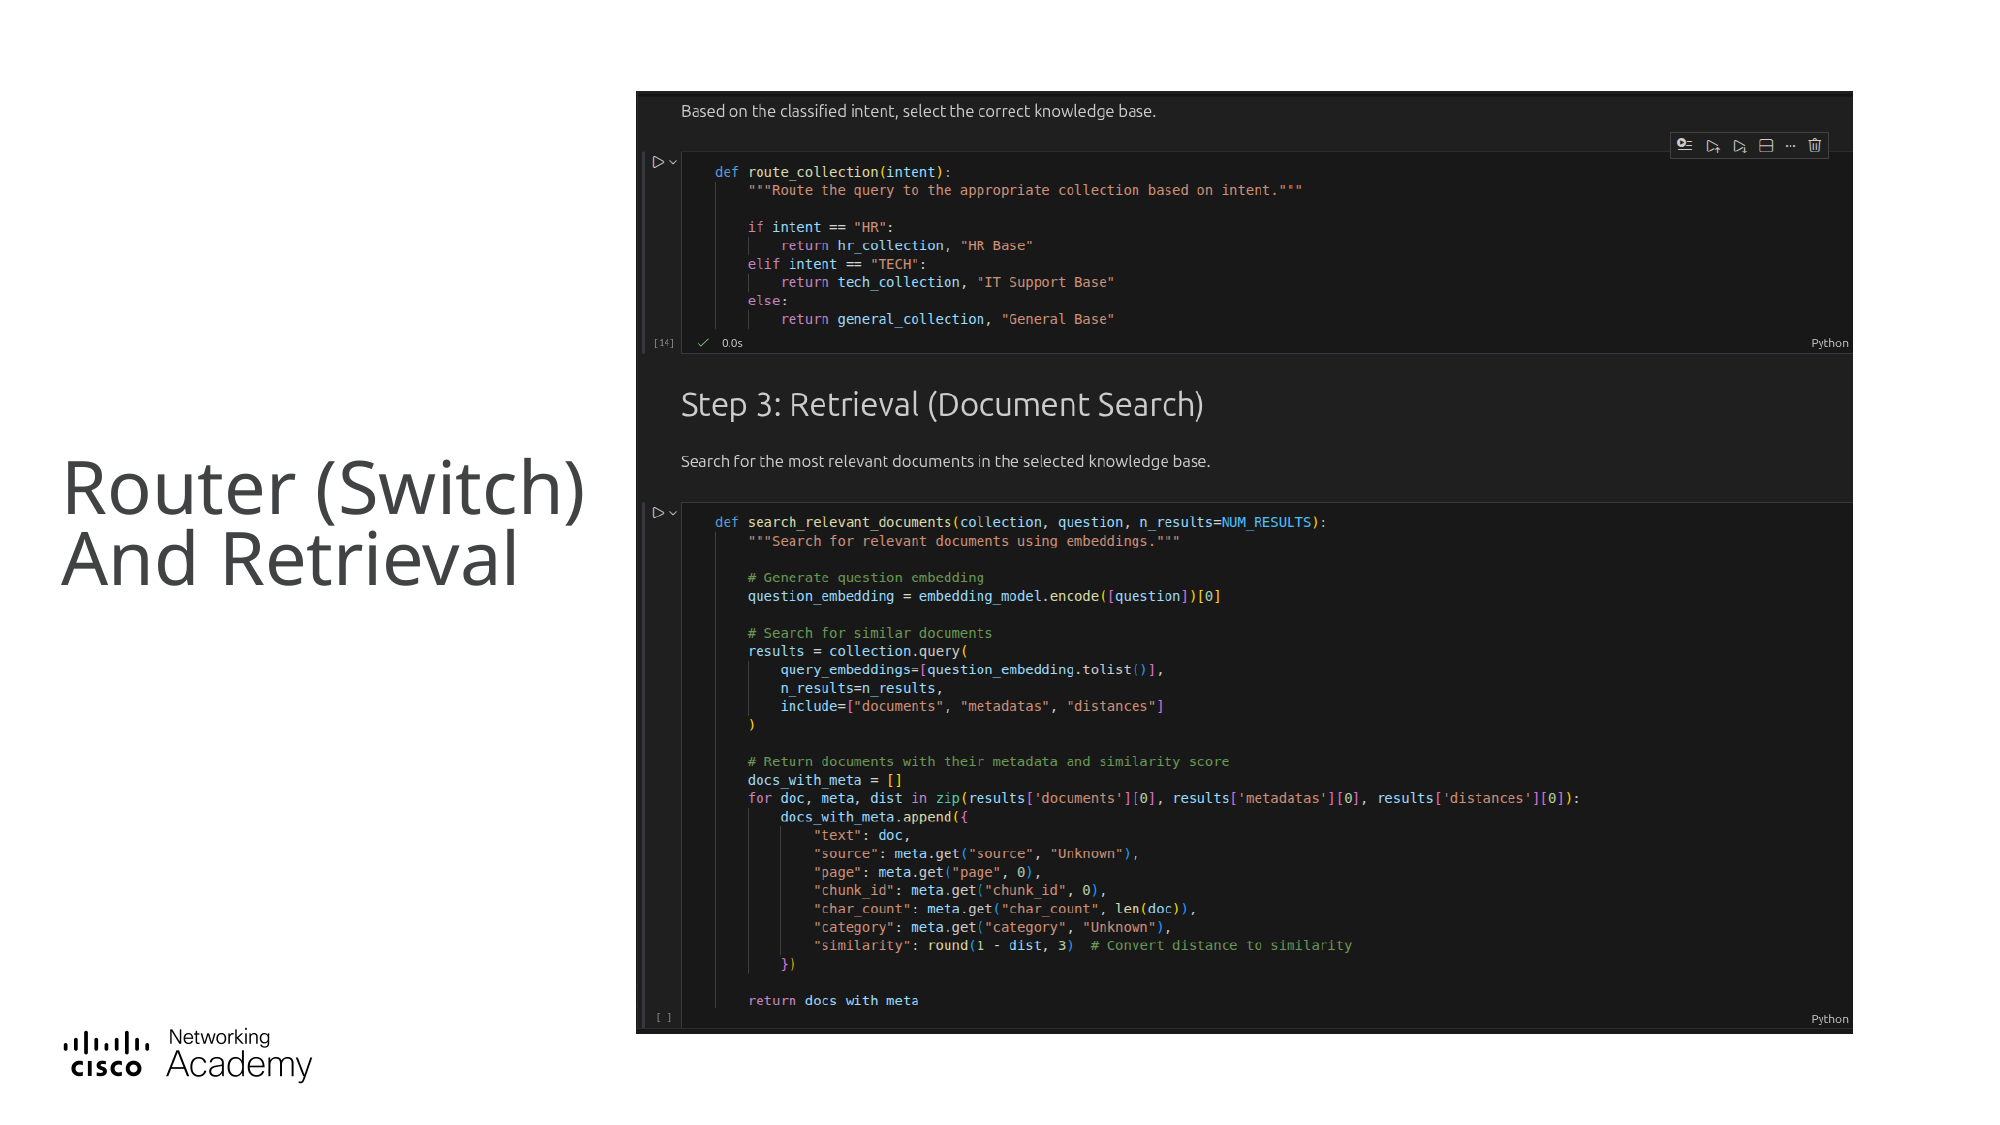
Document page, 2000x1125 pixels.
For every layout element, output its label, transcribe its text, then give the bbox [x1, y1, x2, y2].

picture [636, 91, 1854, 1034]
picture [60, 1024, 316, 1087]
title Router (Switch) And Retrieval [53, 450, 631, 607]
